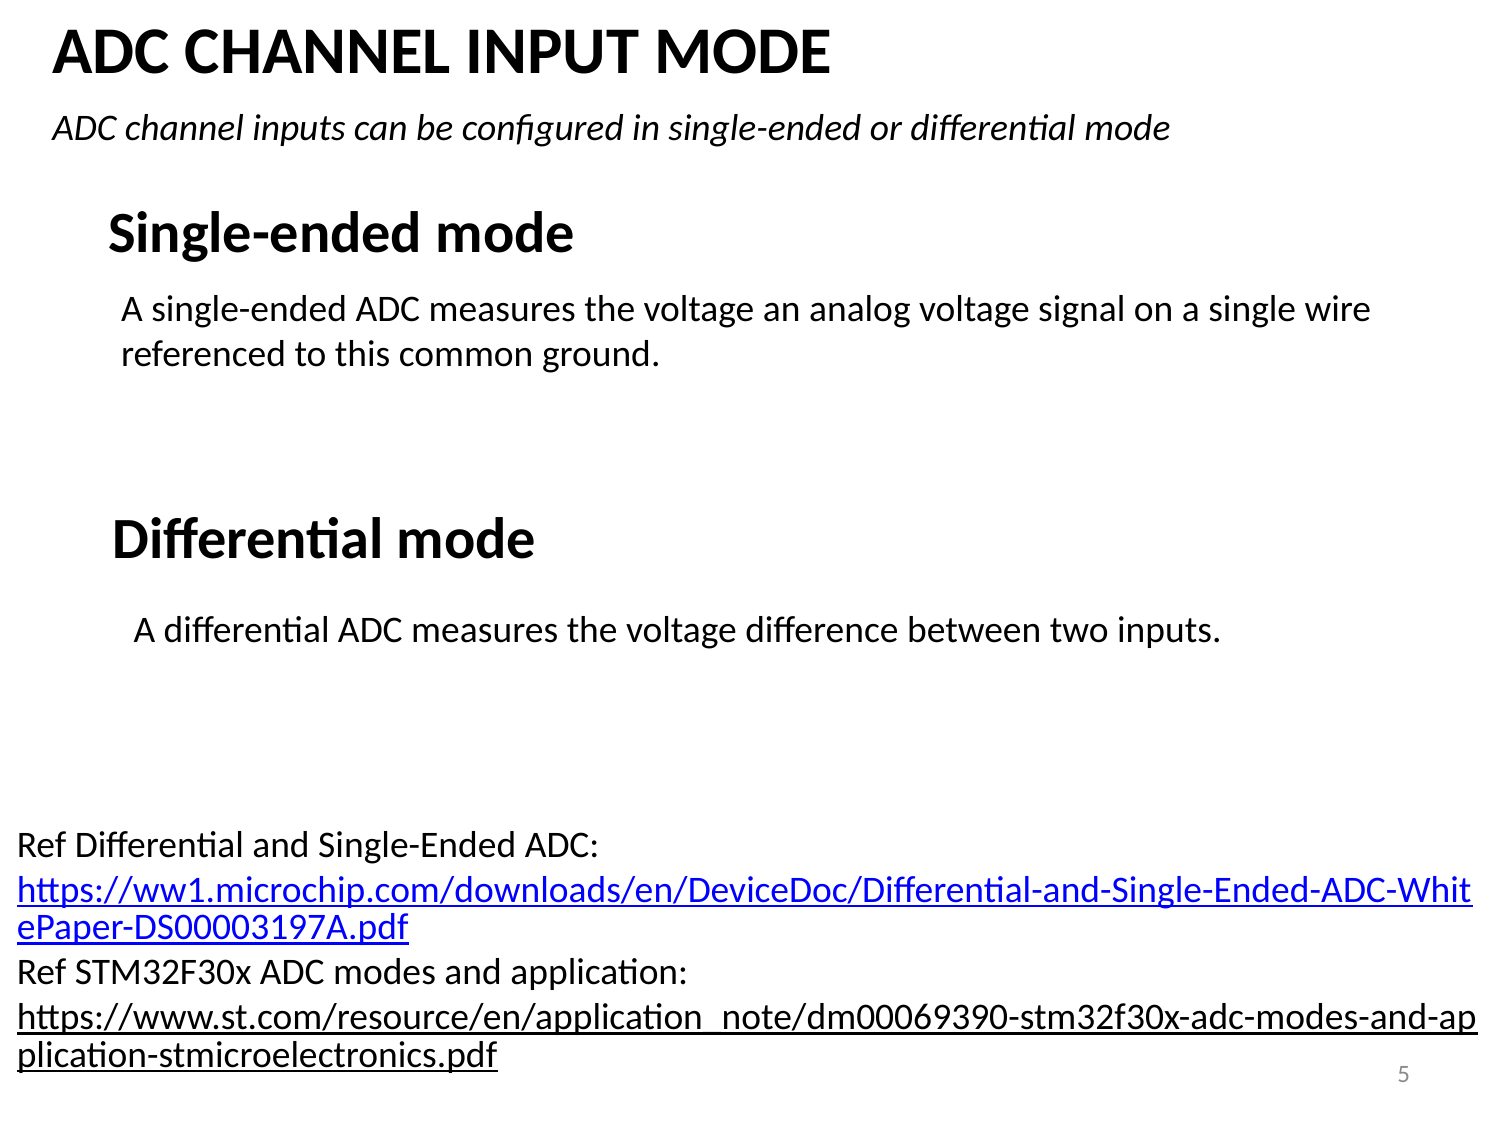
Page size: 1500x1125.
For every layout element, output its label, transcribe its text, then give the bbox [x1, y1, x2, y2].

slide_number 5 [1074, 1053, 1425, 1103]
text_box A differential ADC measures the voltage difference between two inputs. [118, 597, 1432, 658]
text_box Differential mode [97, 492, 552, 578]
text_box A single-ended ADC measures the voltage an analog voltage signal on a single wire referenced to this common ground. [106, 276, 1419, 382]
text_box ADC channel inputs can be configured in single-ended or differential mode [37, 95, 1500, 201]
text_box Single-ended mode [93, 187, 982, 272]
text_box ADC CHANNEL INPUT MODE [37, 0, 1038, 95]
text_box Ref Differential and Single-Ended ADC: https://ww1.microchip.com/downloads/en/DeviceDoc/Differential-and-Single-Ended-ADC-WhitePaper-DS00003197A.pdf Ref STM32F30x ADC modes and application: https://www.st.com/resource/en/application_note/dm00069390-stm32f30x-adc-modes-and-application-stmicroelectronics.pdf [2, 812, 1500, 1053]
